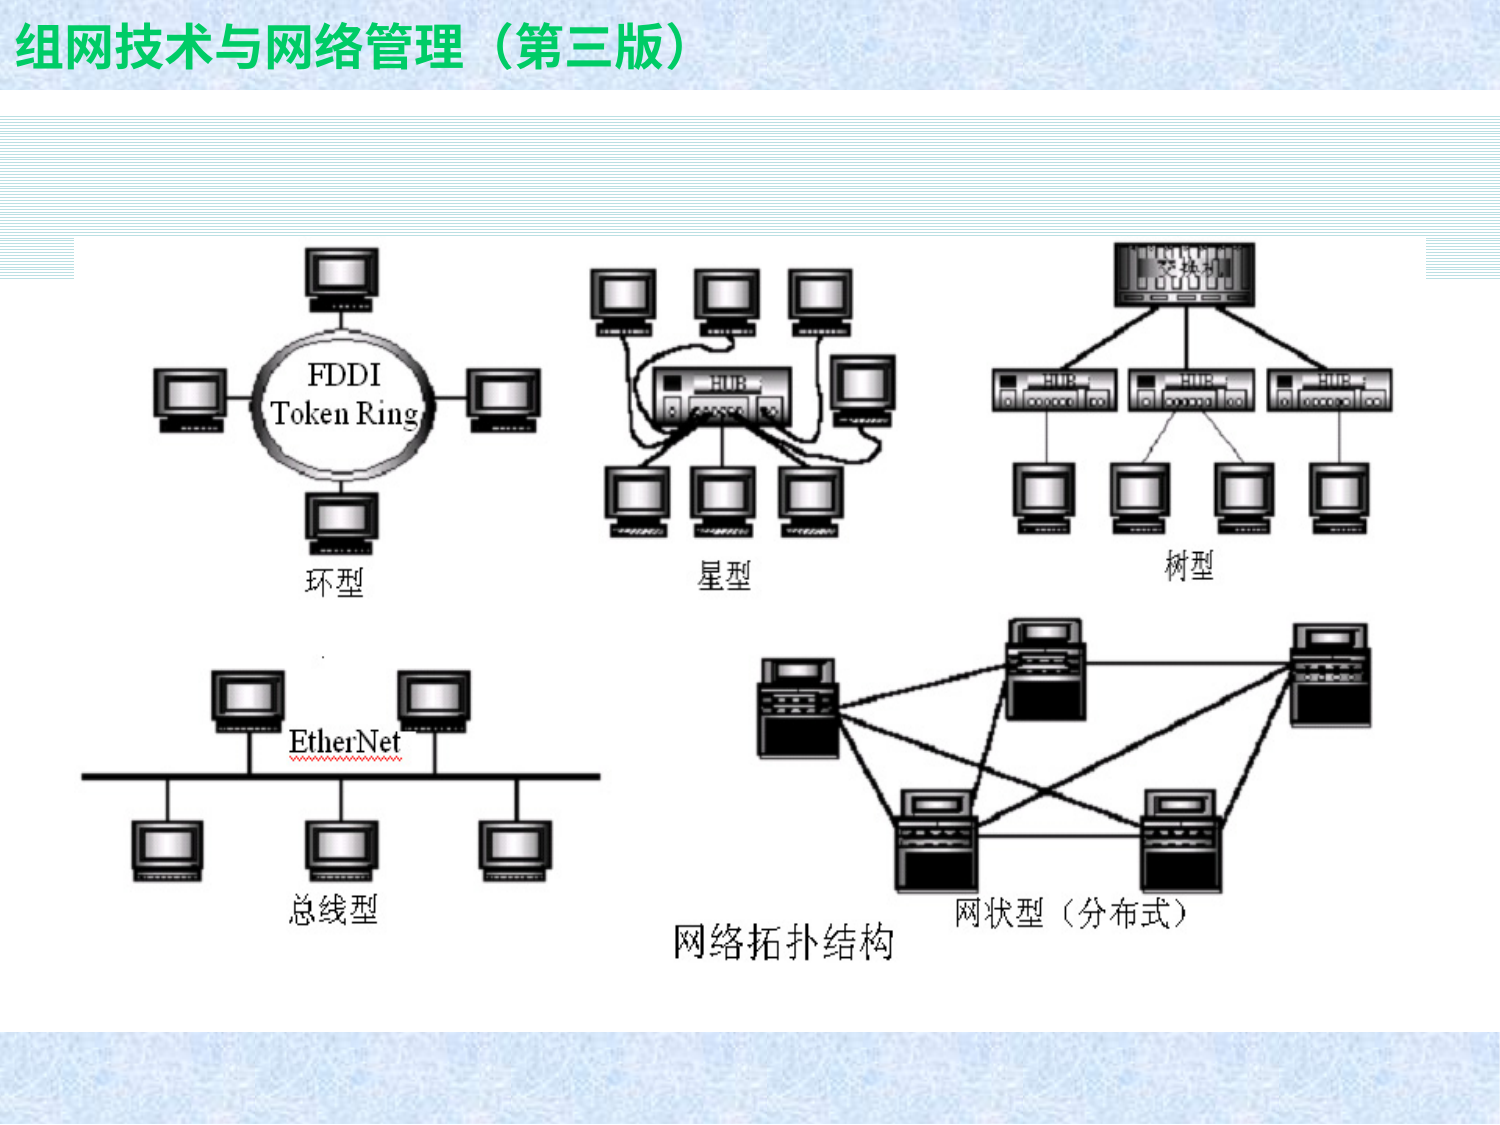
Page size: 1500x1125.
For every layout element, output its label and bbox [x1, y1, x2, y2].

picture [0, 1032, 1500, 1124]
picture [73, 236, 1426, 965]
picture [0, 0, 1500, 90]
